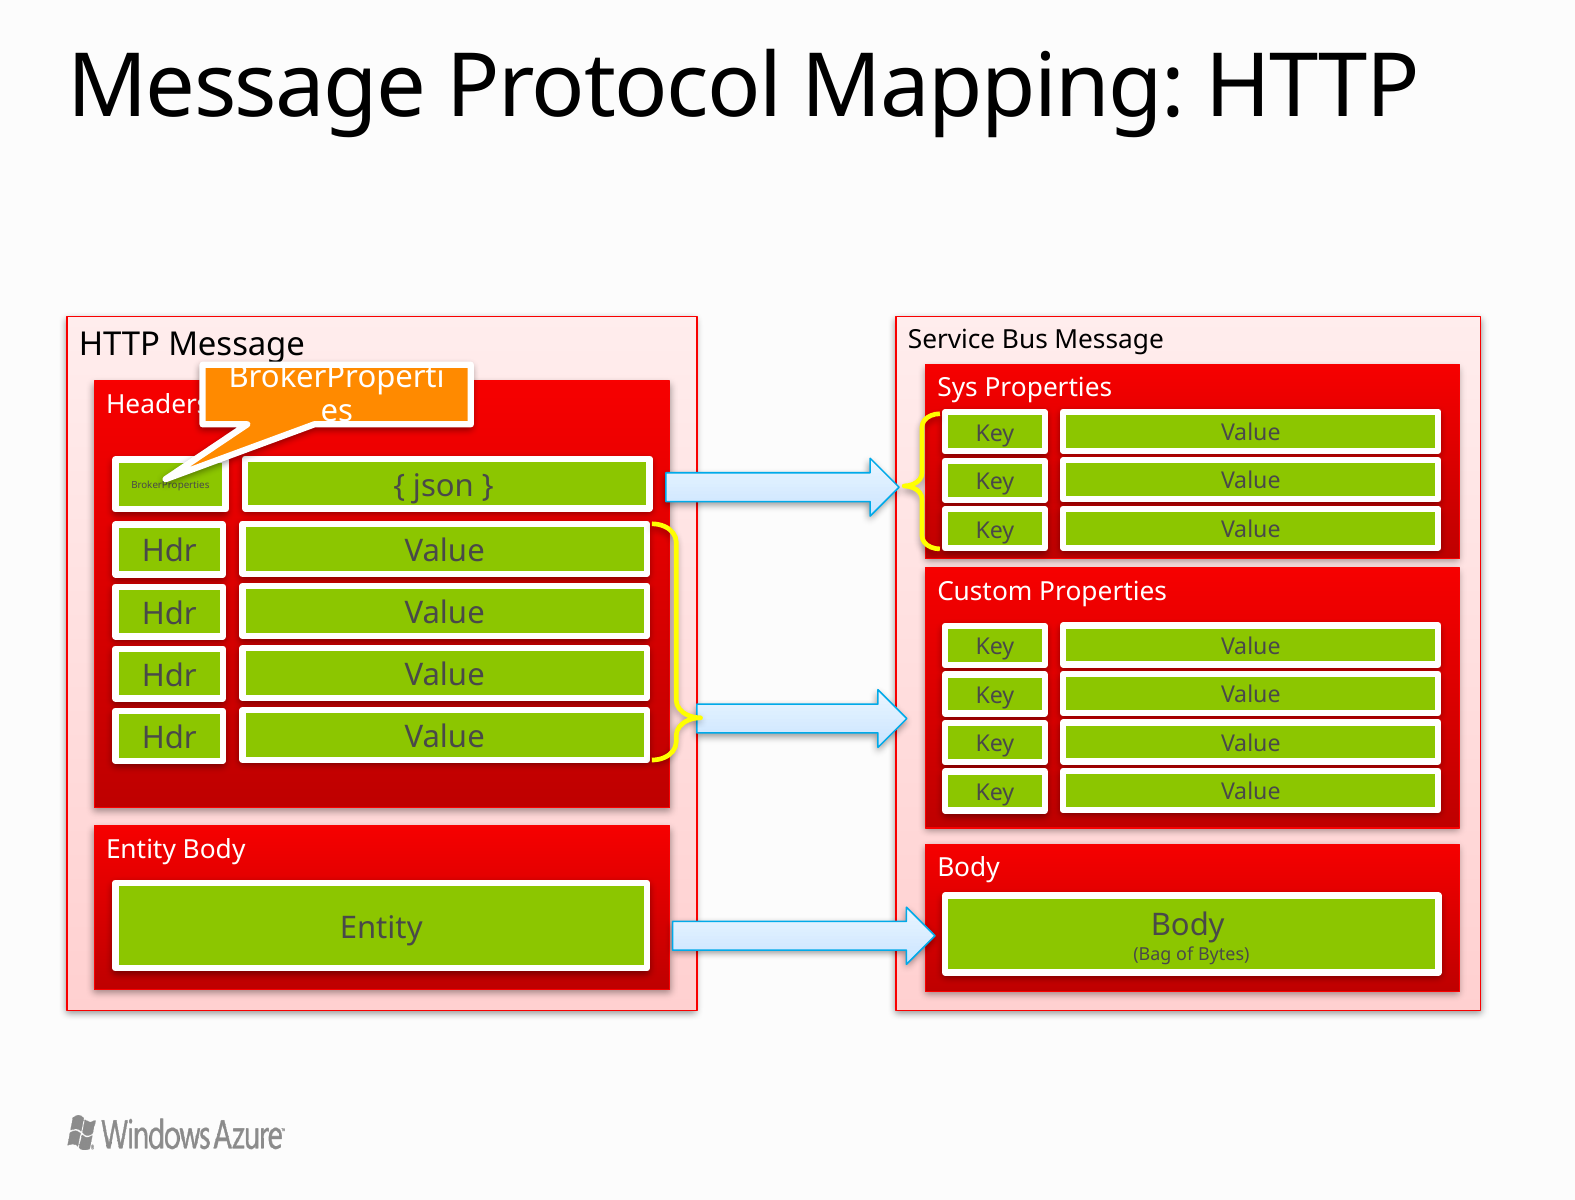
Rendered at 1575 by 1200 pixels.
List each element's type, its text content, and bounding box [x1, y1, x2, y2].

text_box [651, 520, 704, 764]
text_box Value [239, 645, 646, 701]
text_box Value [239, 521, 650, 577]
text_box [665, 457, 890, 517]
text_box Hdr [112, 708, 226, 764]
text_box BrokerProperties [162, 361, 474, 483]
text_box HTTP Message [66, 316, 698, 1011]
text_box [671, 920, 890, 951]
title Message Protocol Mapping: HTTP [67, 39, 1508, 137]
text_box [696, 688, 890, 749]
text_box BrokerProperties [112, 456, 229, 512]
text_box Headers [94, 380, 670, 808]
text_box Entity [112, 880, 650, 971]
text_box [895, 316, 1481, 1011]
text_box Hdr [112, 584, 226, 640]
text_box Entity Body [94, 825, 670, 990]
text_box Hdr [112, 646, 226, 702]
text_box Value [239, 583, 646, 639]
text_box Value [239, 707, 647, 763]
text_box Hdr [112, 521, 226, 578]
text_box { json } [242, 456, 653, 512]
